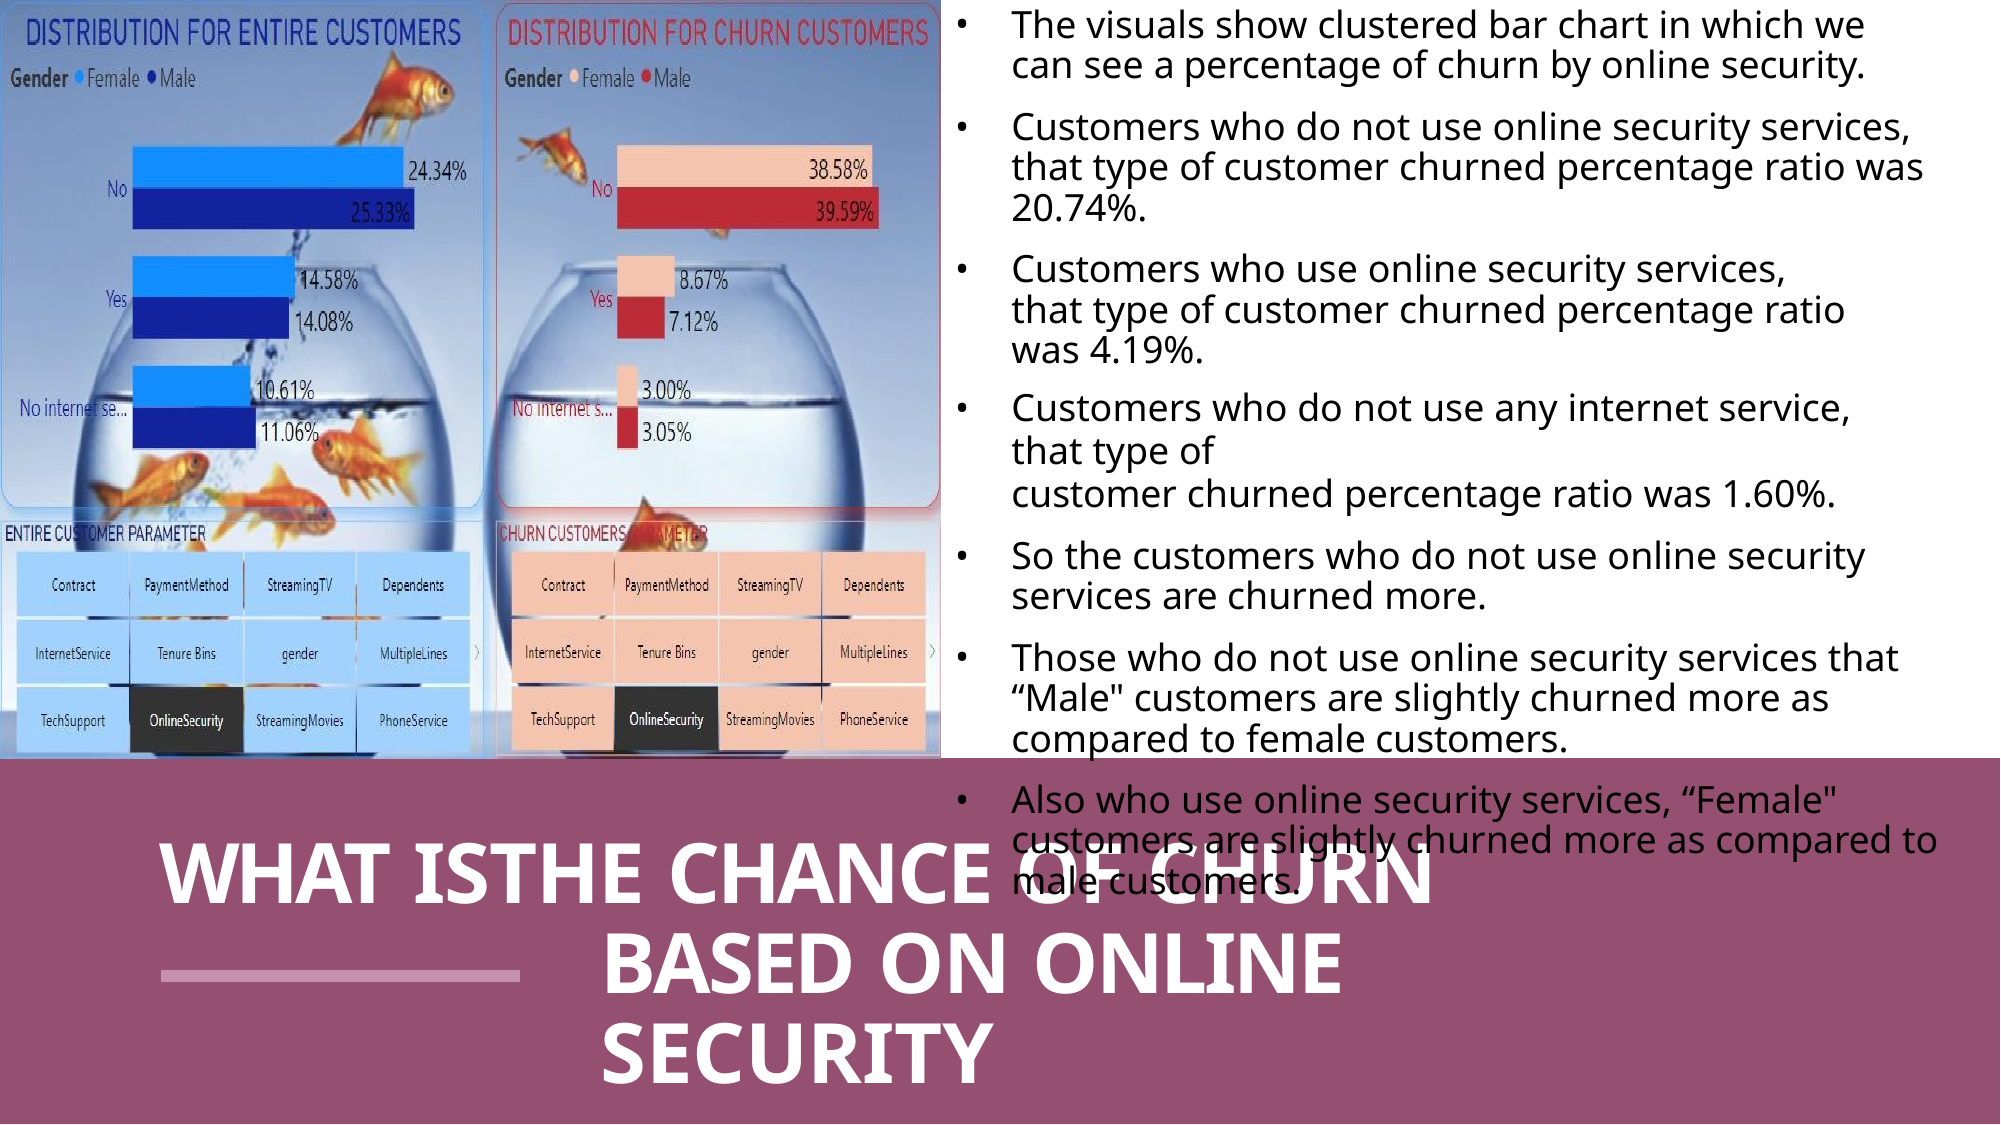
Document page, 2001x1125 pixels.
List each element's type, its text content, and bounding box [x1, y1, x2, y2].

text_box WHAT ISTHE CHANCE OF CHURN BASED ON ONLINE SECURITY [157, 816, 1693, 1101]
text_box The visuals show clustered bar chart in which we can see a percentage of churn by online security. Customers who do not use online security services, that type of customer churned percentage ratio was 20.74%. Customers who use online security services, that type of customer churned percentage ratio was 4.19%. Customers who do not use any internet service, that type of customer churned percentage ratio was 1.60%. So the customers who do not use online security services are churned more. Those who do not use online security services that “Male" customers are slightly churned more as compared to female customers. Also who use online security services, “Female" customers are slightly churned more as compared to male customers. [953, 0, 1969, 902]
picture [0, 0, 941, 759]
